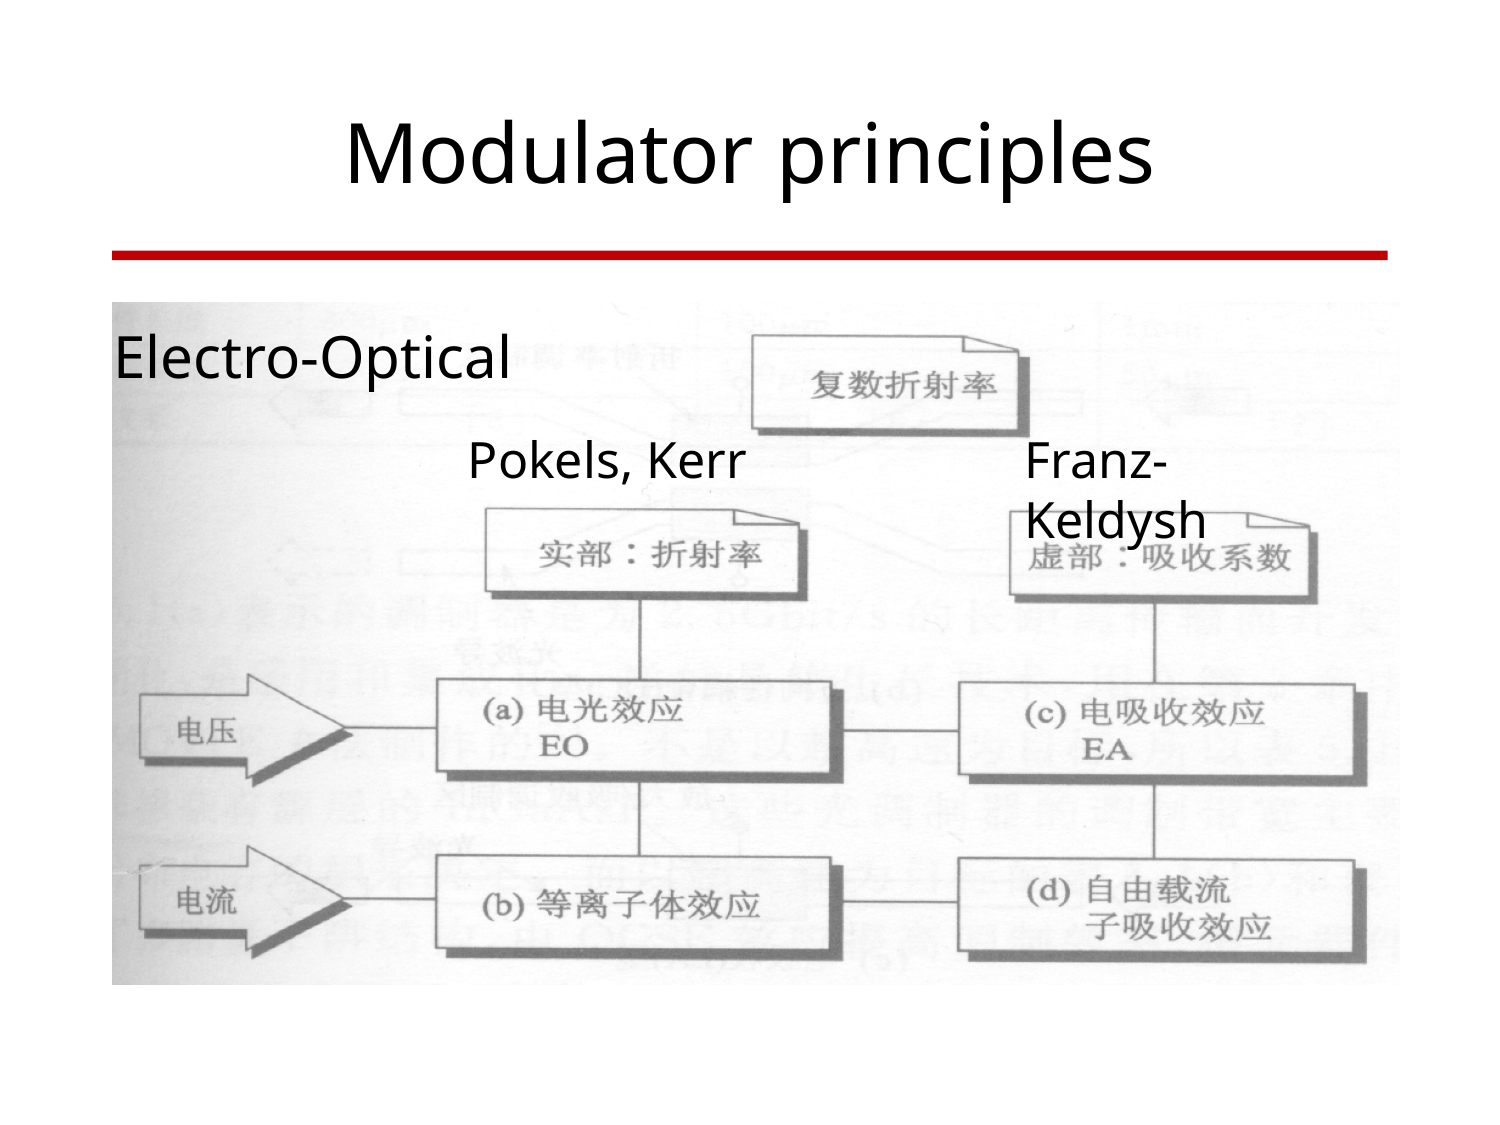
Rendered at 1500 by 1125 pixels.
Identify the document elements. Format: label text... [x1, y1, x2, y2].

text_box Electro-Optical [98, 278, 551, 405]
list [111, 302, 1400, 985]
title Modulator principles [112, 55, 1388, 244]
